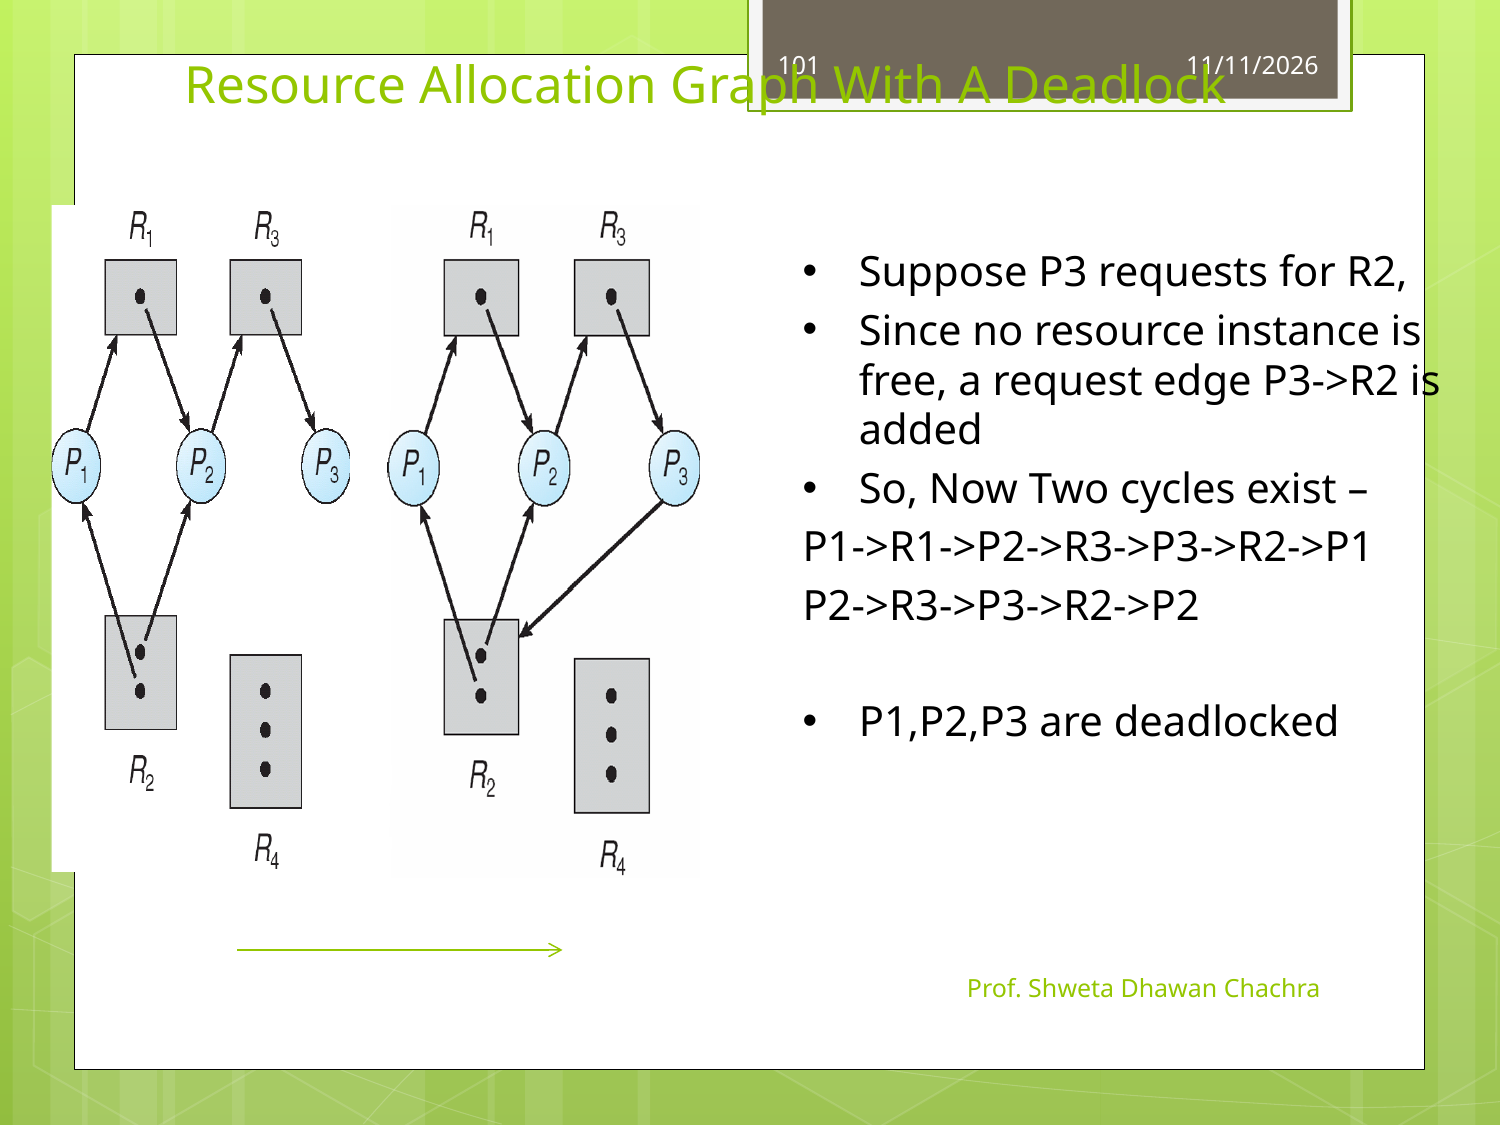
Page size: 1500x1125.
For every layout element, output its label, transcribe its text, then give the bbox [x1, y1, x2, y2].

picture [51, 205, 351, 872]
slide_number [983, 36, 1334, 97]
footer Prof. Shweta Dhawan Chachra [761, 960, 1336, 1020]
slide_number 101 [762, 36, 982, 97]
title Resource Allocation Graph With A Deadlock [169, 44, 1500, 122]
picture [387, 205, 701, 879]
text_box Suppose P3 requests for R2, Since no resource instance is free, a request edge P3->R2 is added So, Now Two cycles exist – P1->R1->P2->R3->P3->R2->P1 P2->R3->P3->R2->P2 P1,P2,P3 are deadlocked [787, 237, 1475, 1013]
